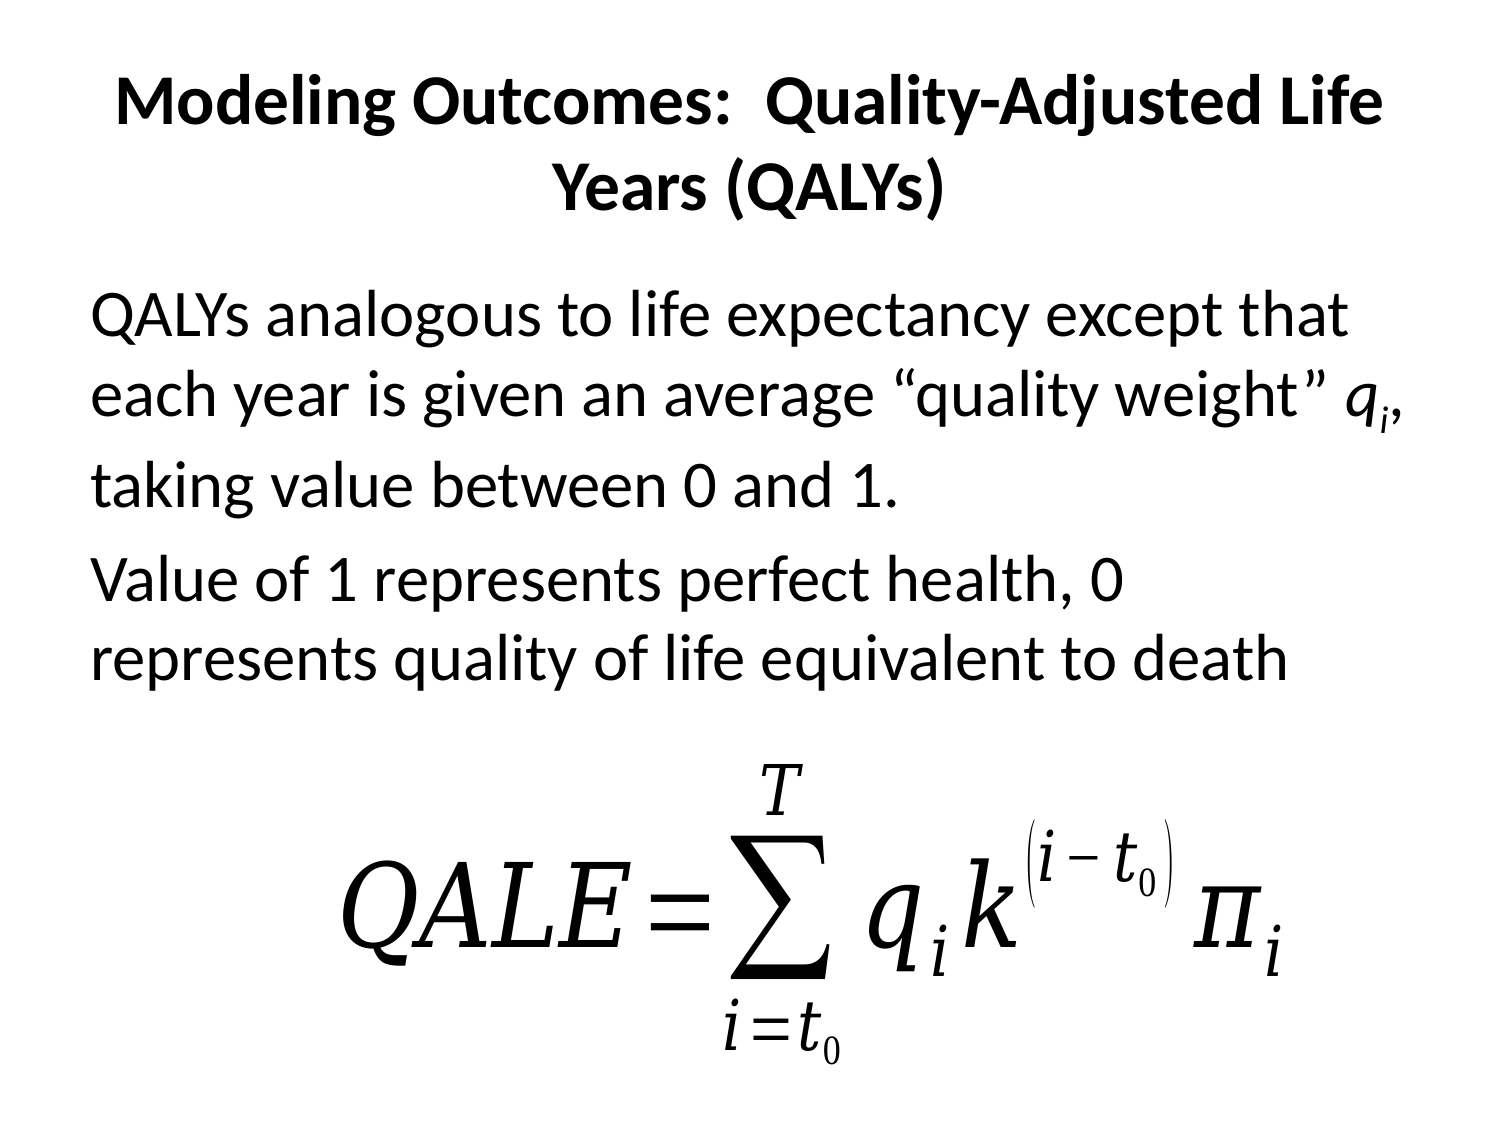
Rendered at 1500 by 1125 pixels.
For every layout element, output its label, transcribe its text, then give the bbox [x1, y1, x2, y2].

title Modeling Outcomes: Quality-Adjusted Life Years (QALYs) [75, 45, 1425, 233]
list QALYs analogous to life expectancy except that each year is given an average “quality weight” qi, taking value between 0 and 1. Value of 1 represents perfect health, 0 represents quality of life equivalent to death [75, 262, 1425, 1005]
